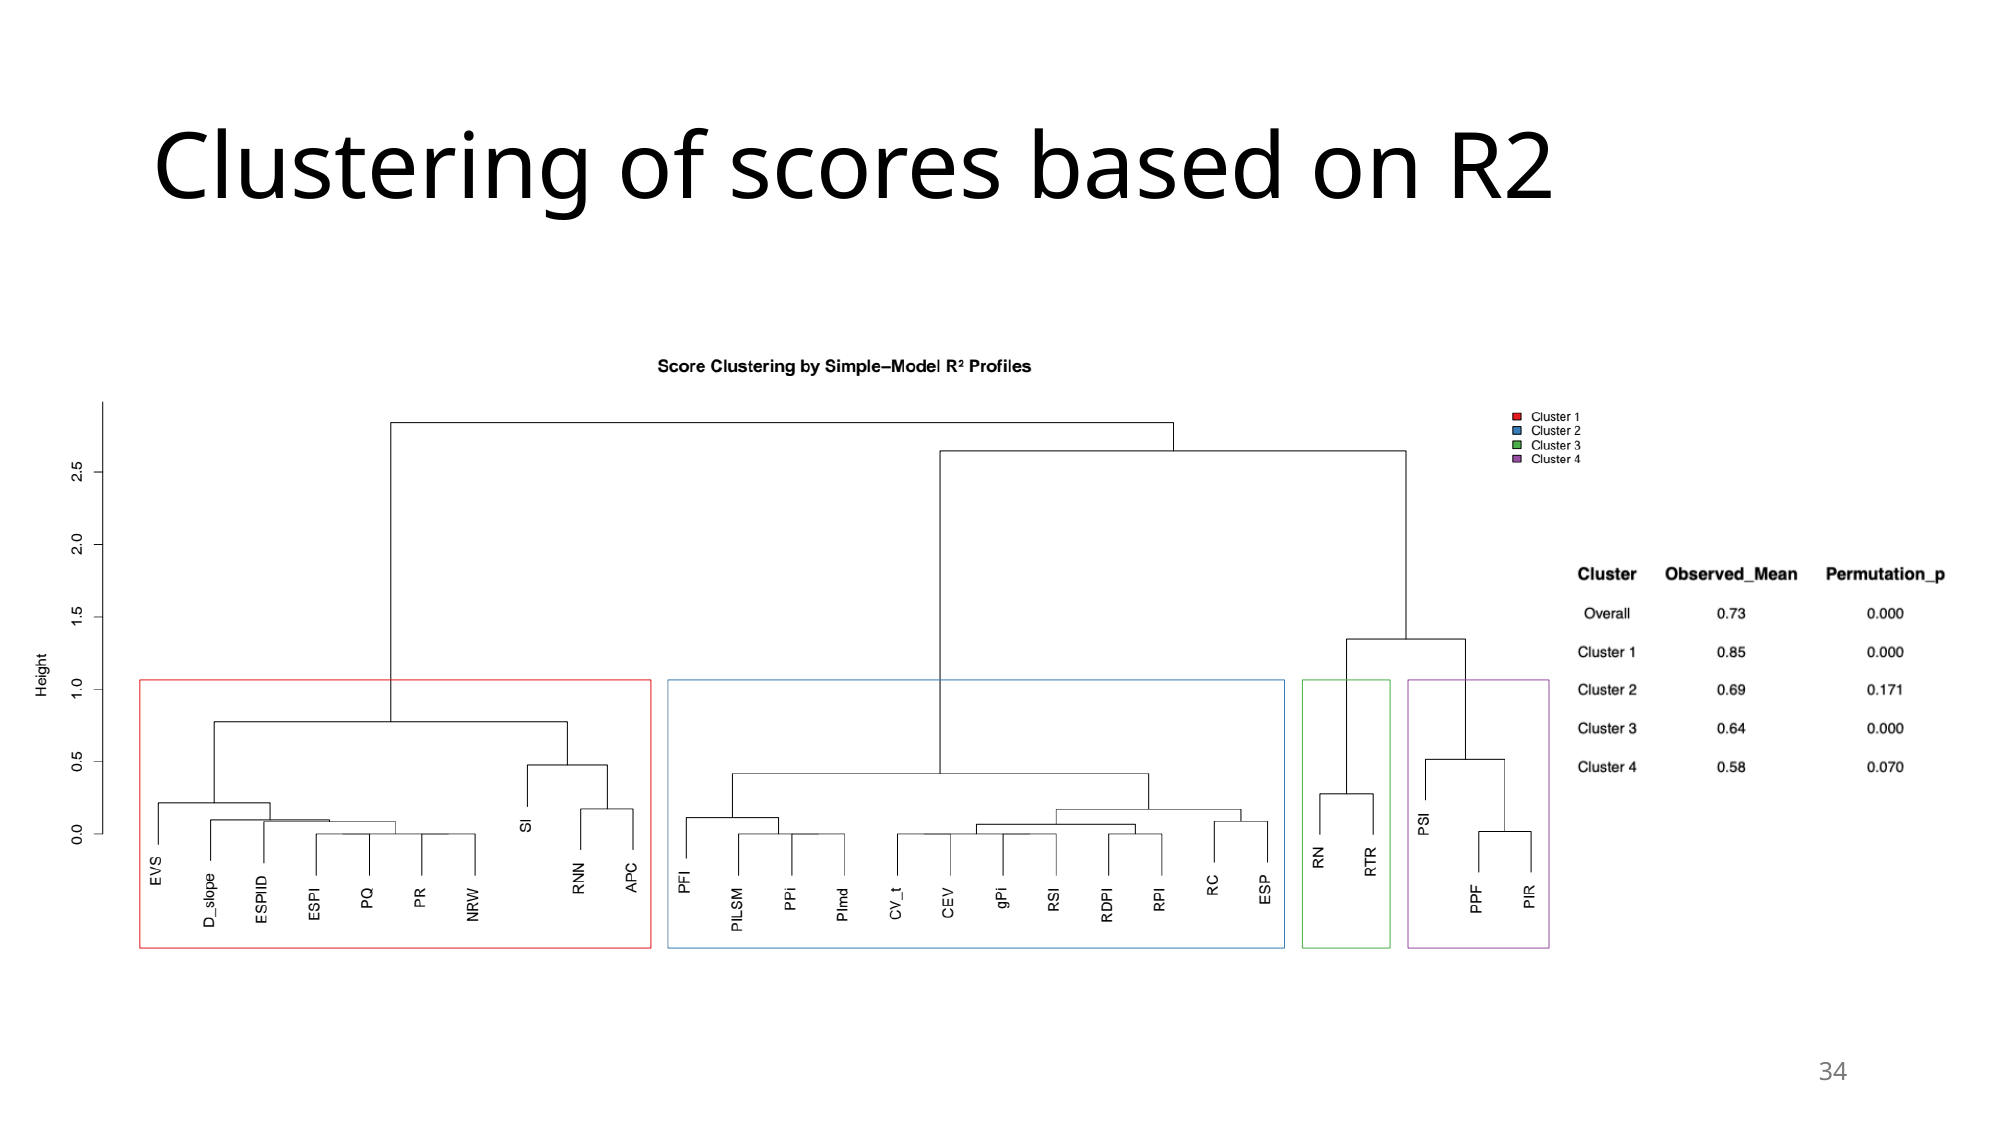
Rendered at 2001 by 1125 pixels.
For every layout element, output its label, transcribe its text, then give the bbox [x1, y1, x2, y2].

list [30, 329, 1622, 1037]
slide_number 34 [1412, 1042, 1863, 1103]
title Clustering of scores based on R2 [137, 59, 1863, 278]
picture [1622, 561, 1957, 797]
